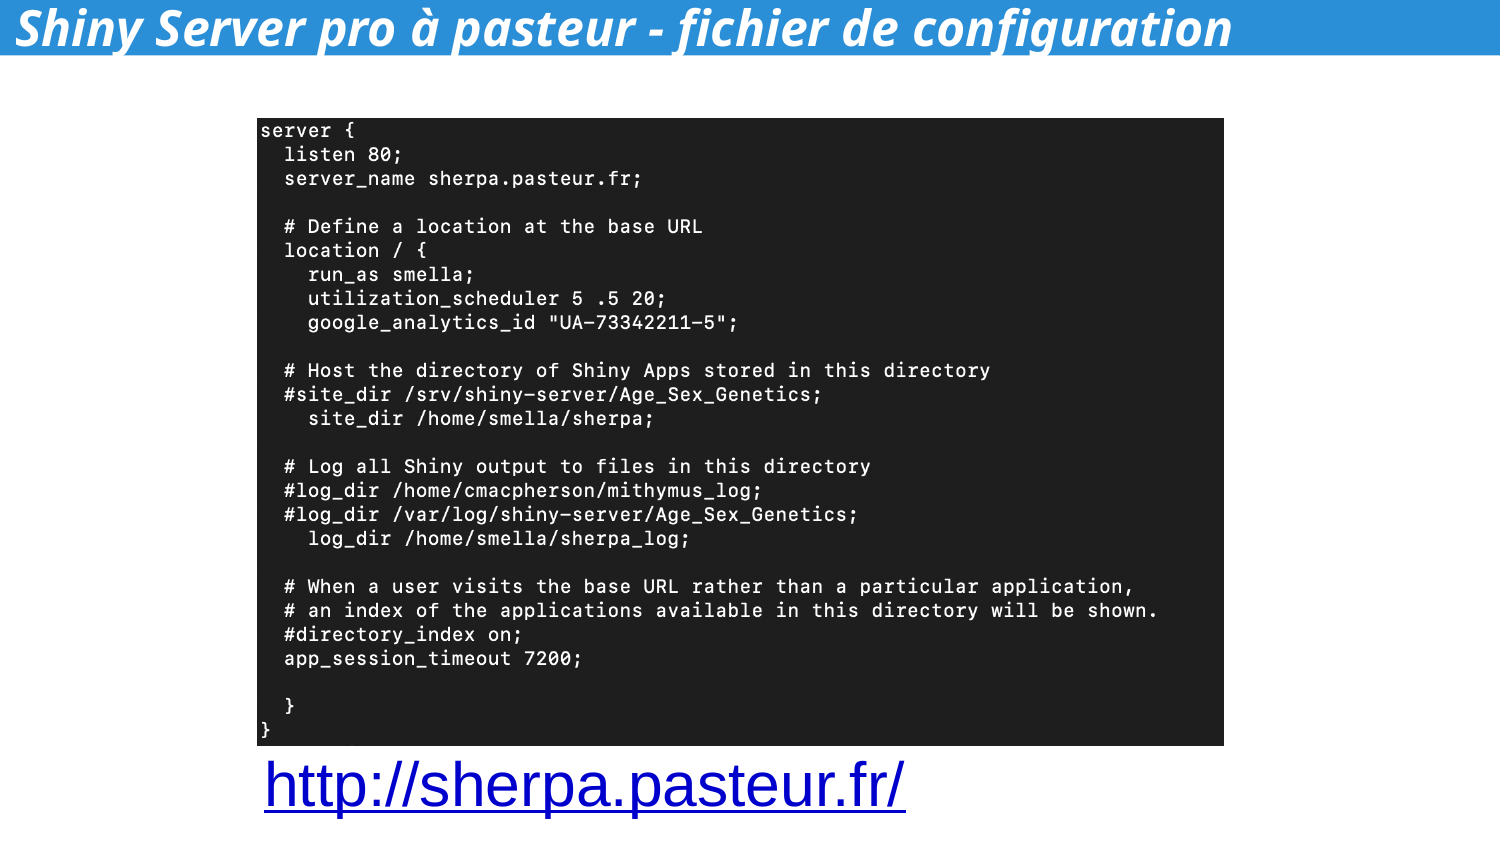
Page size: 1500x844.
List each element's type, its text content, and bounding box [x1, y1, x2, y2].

title Shiny Server pro à pasteur - fichier de configuration [0, 0, 1500, 56]
text_box http://sherpa.pasteur.fr/ [249, 728, 961, 778]
picture [256, 118, 1224, 747]
